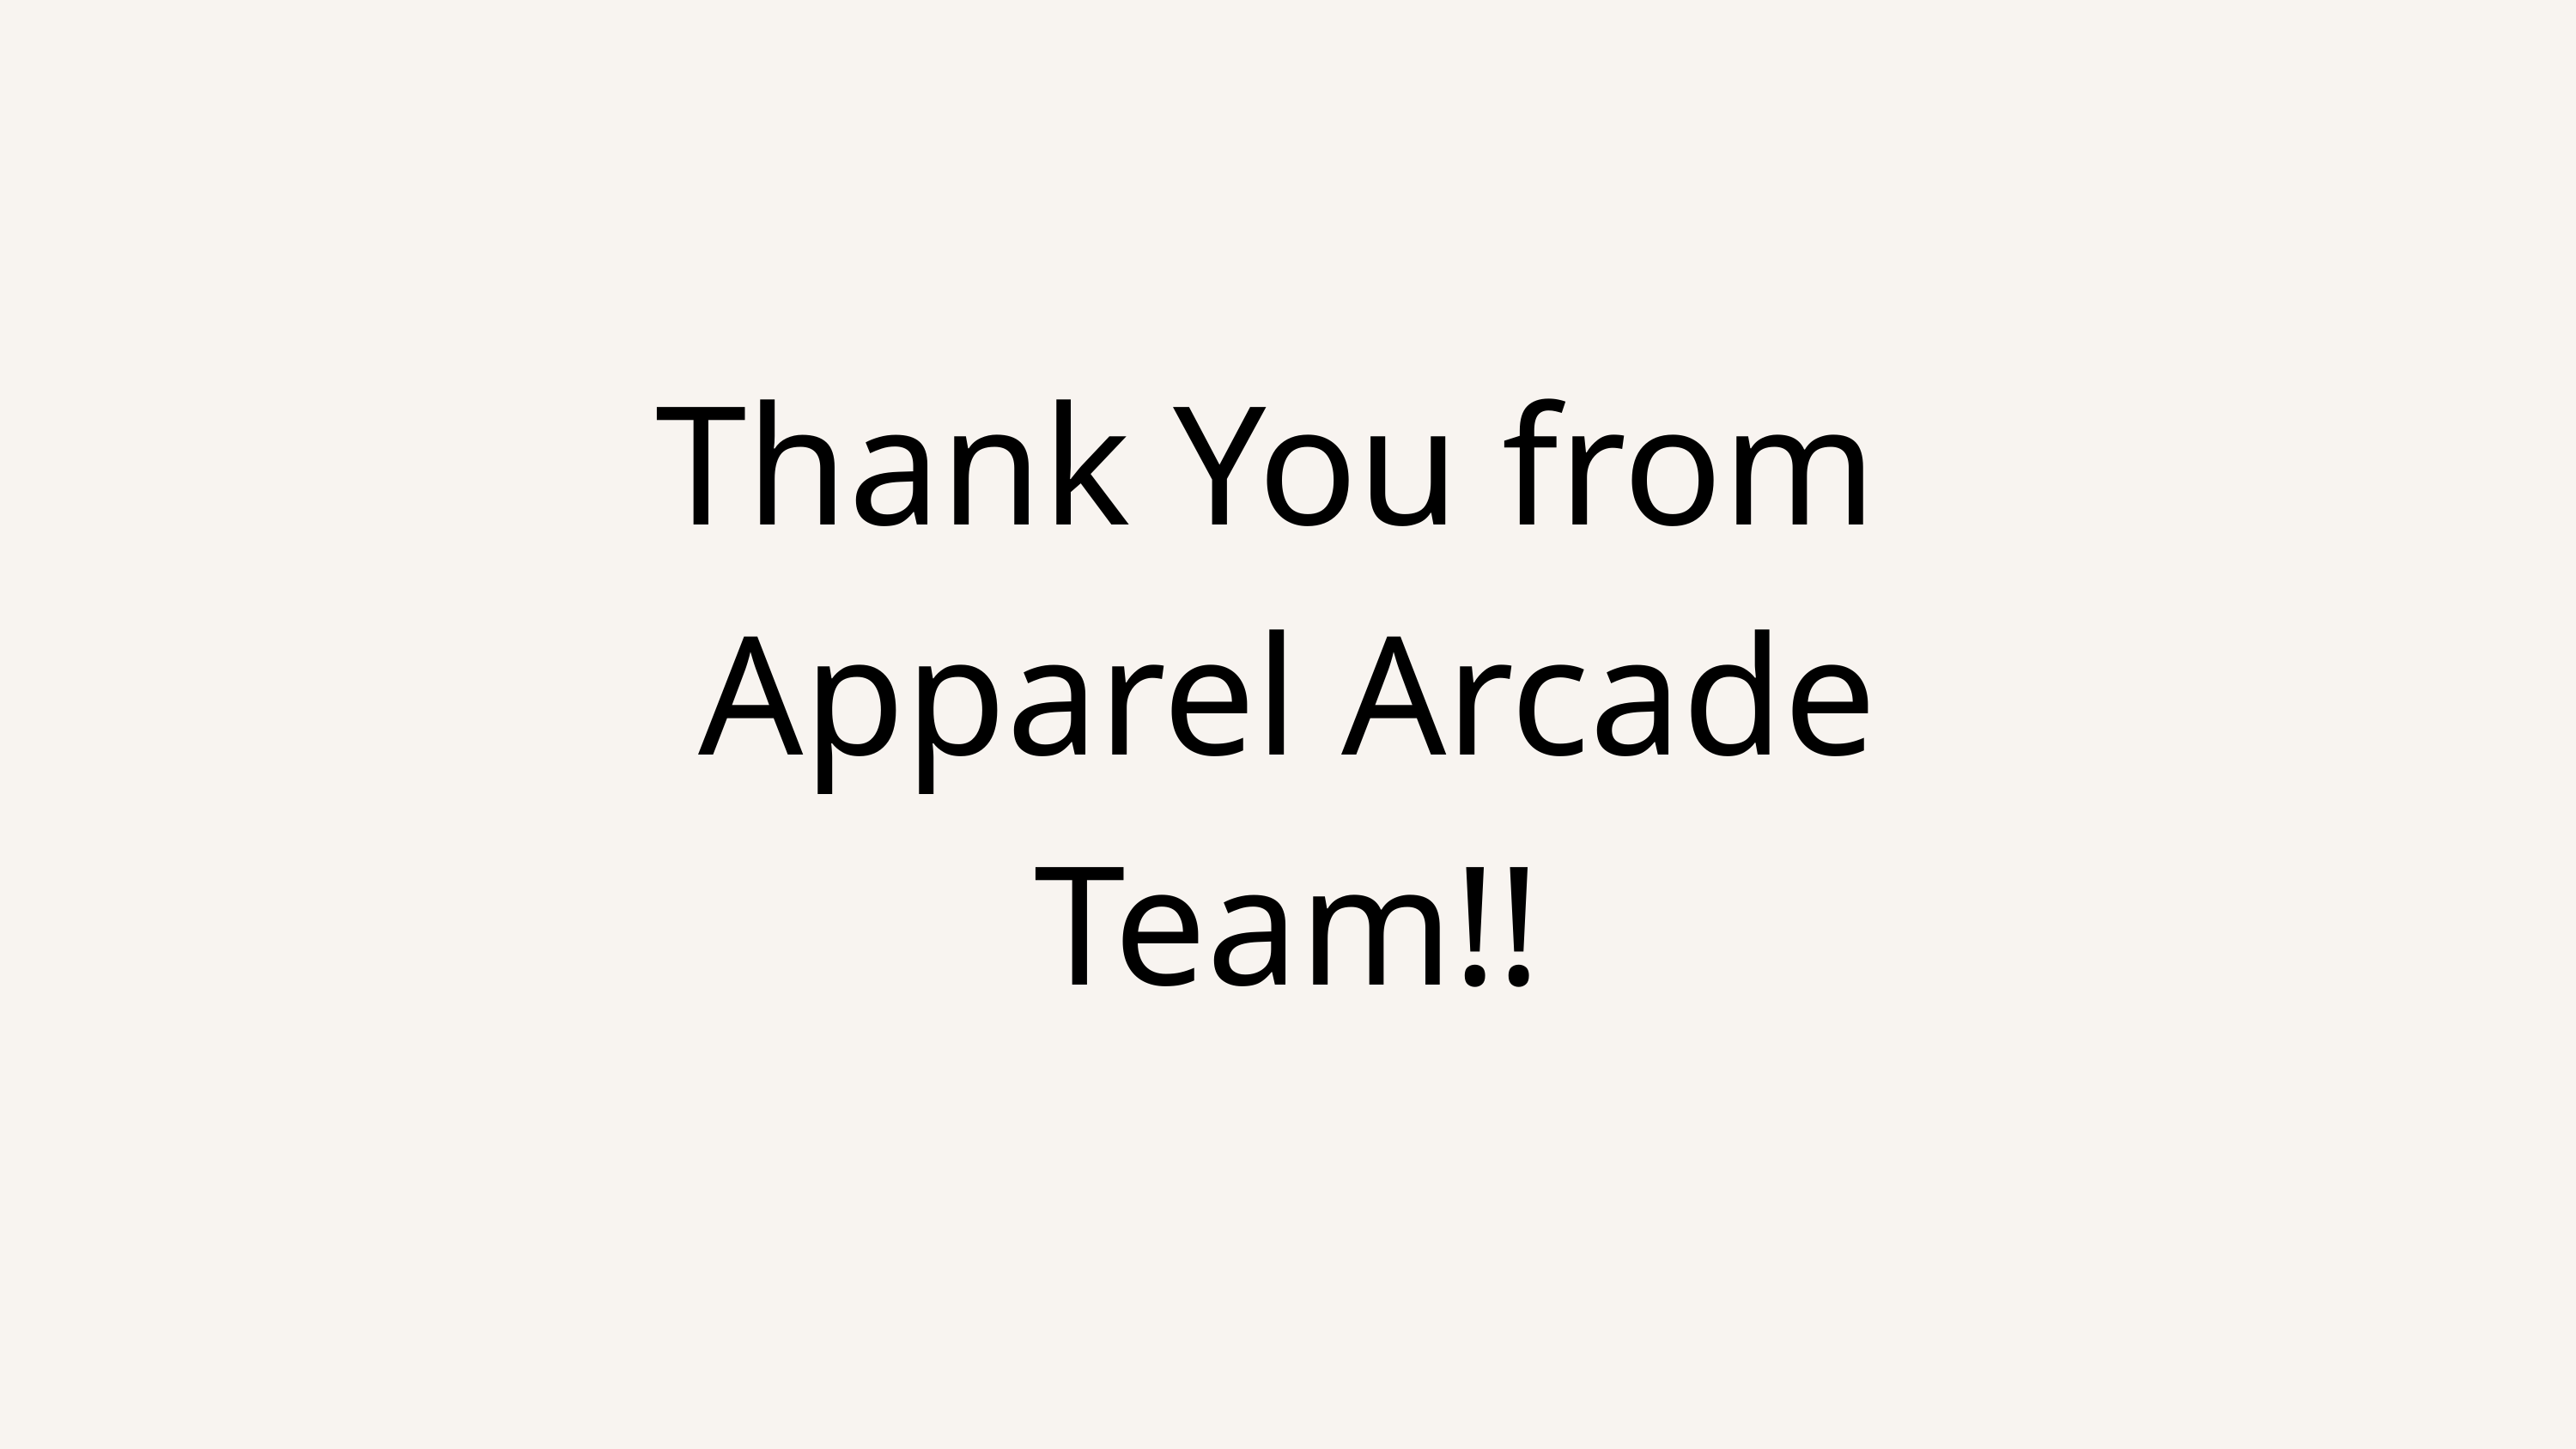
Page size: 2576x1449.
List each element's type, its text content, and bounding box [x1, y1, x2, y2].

text_box Thank You from Apparel Arcade Team!! [450, 327, 2125, 1019]
